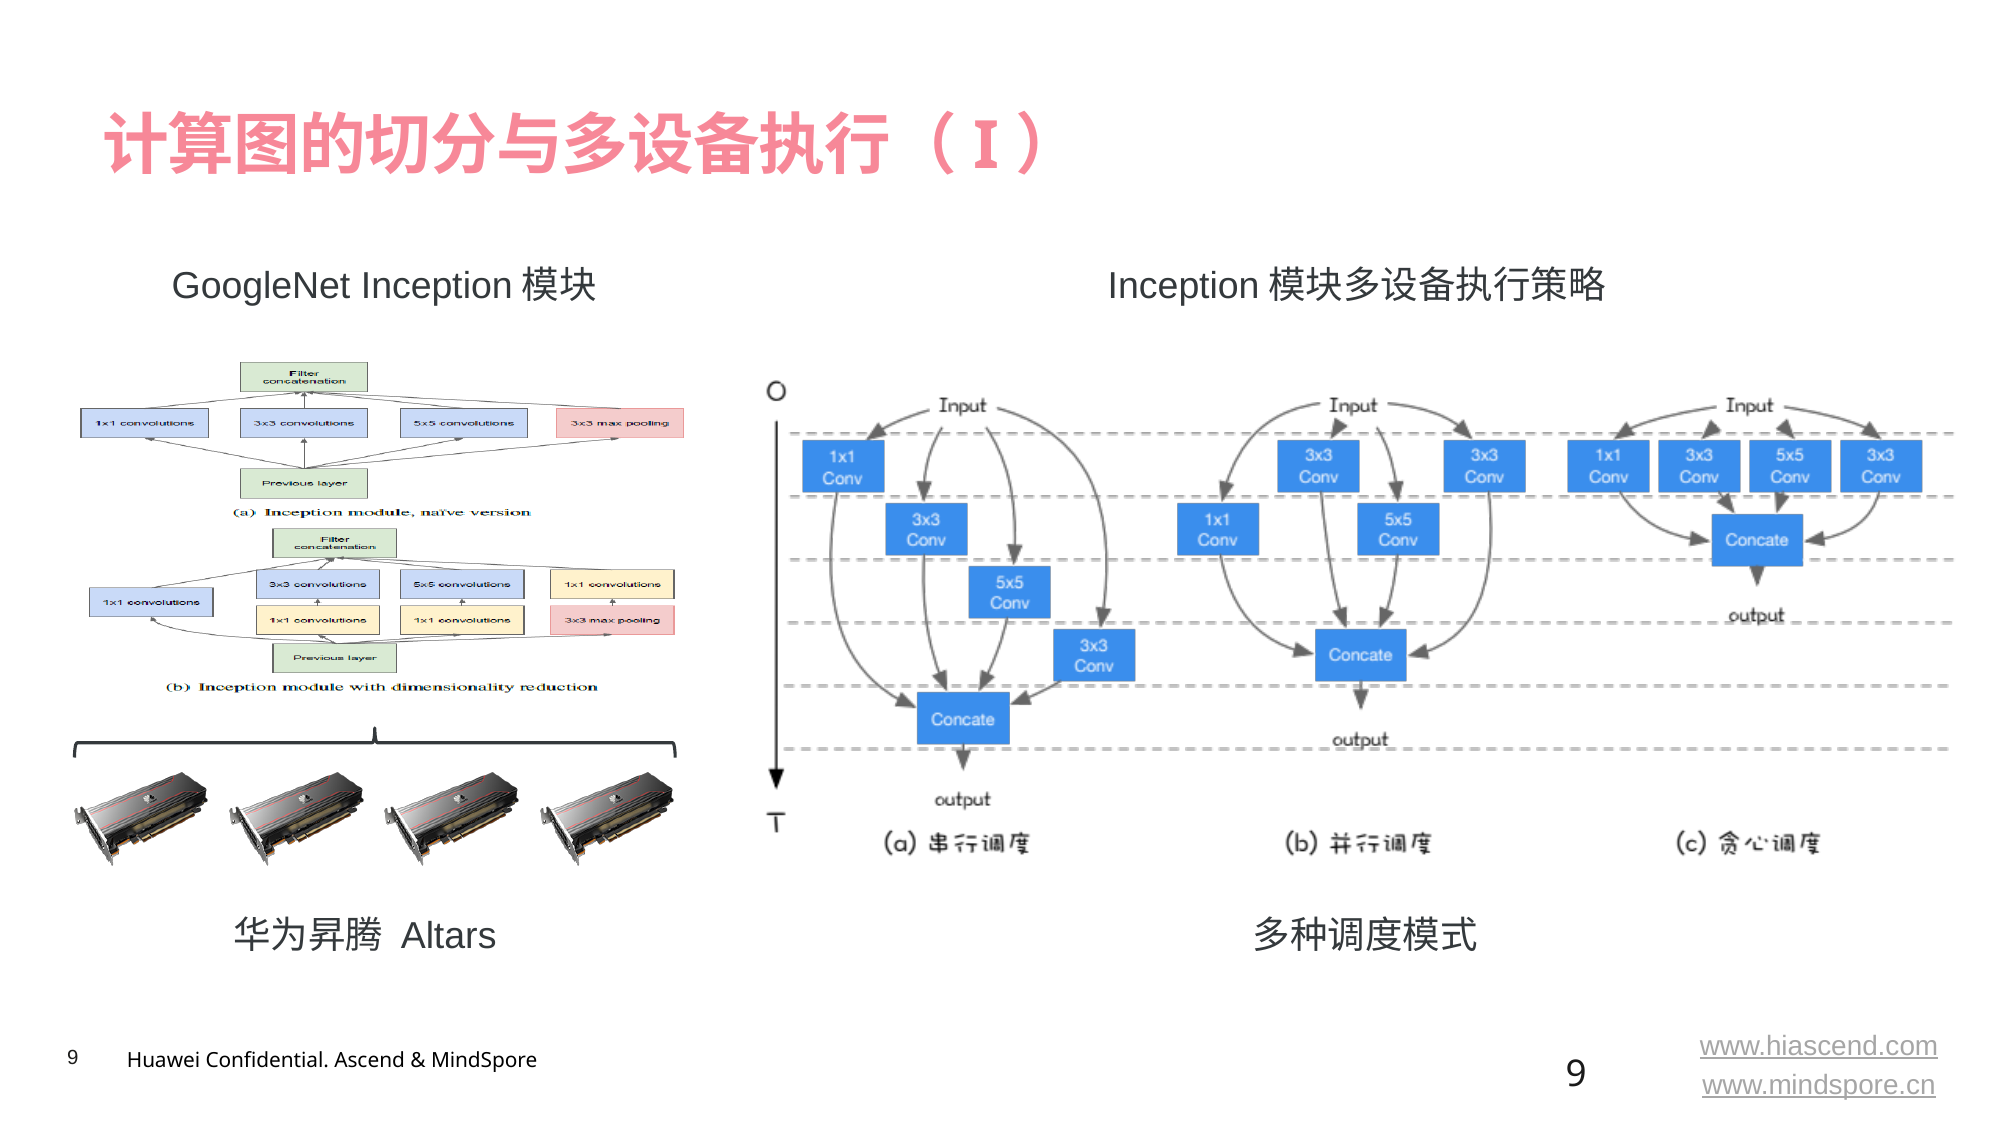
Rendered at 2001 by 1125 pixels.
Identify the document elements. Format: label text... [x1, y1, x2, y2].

picture [60, 755, 689, 881]
text_box Inception模块多设备执行策略 [1012, 253, 1702, 314]
text_box 多种调度模式 [1237, 903, 1493, 964]
title 计算图的切分与多设备执行（I） [102, 101, 1901, 199]
text_box 华为昇腾 Altars [218, 903, 512, 964]
text_box [74, 727, 676, 753]
picture [756, 357, 1957, 869]
text_box GoogleNet Inception模块 [39, 253, 729, 314]
slide_number 9 [1550, 1042, 2001, 1103]
picture [70, 357, 699, 702]
